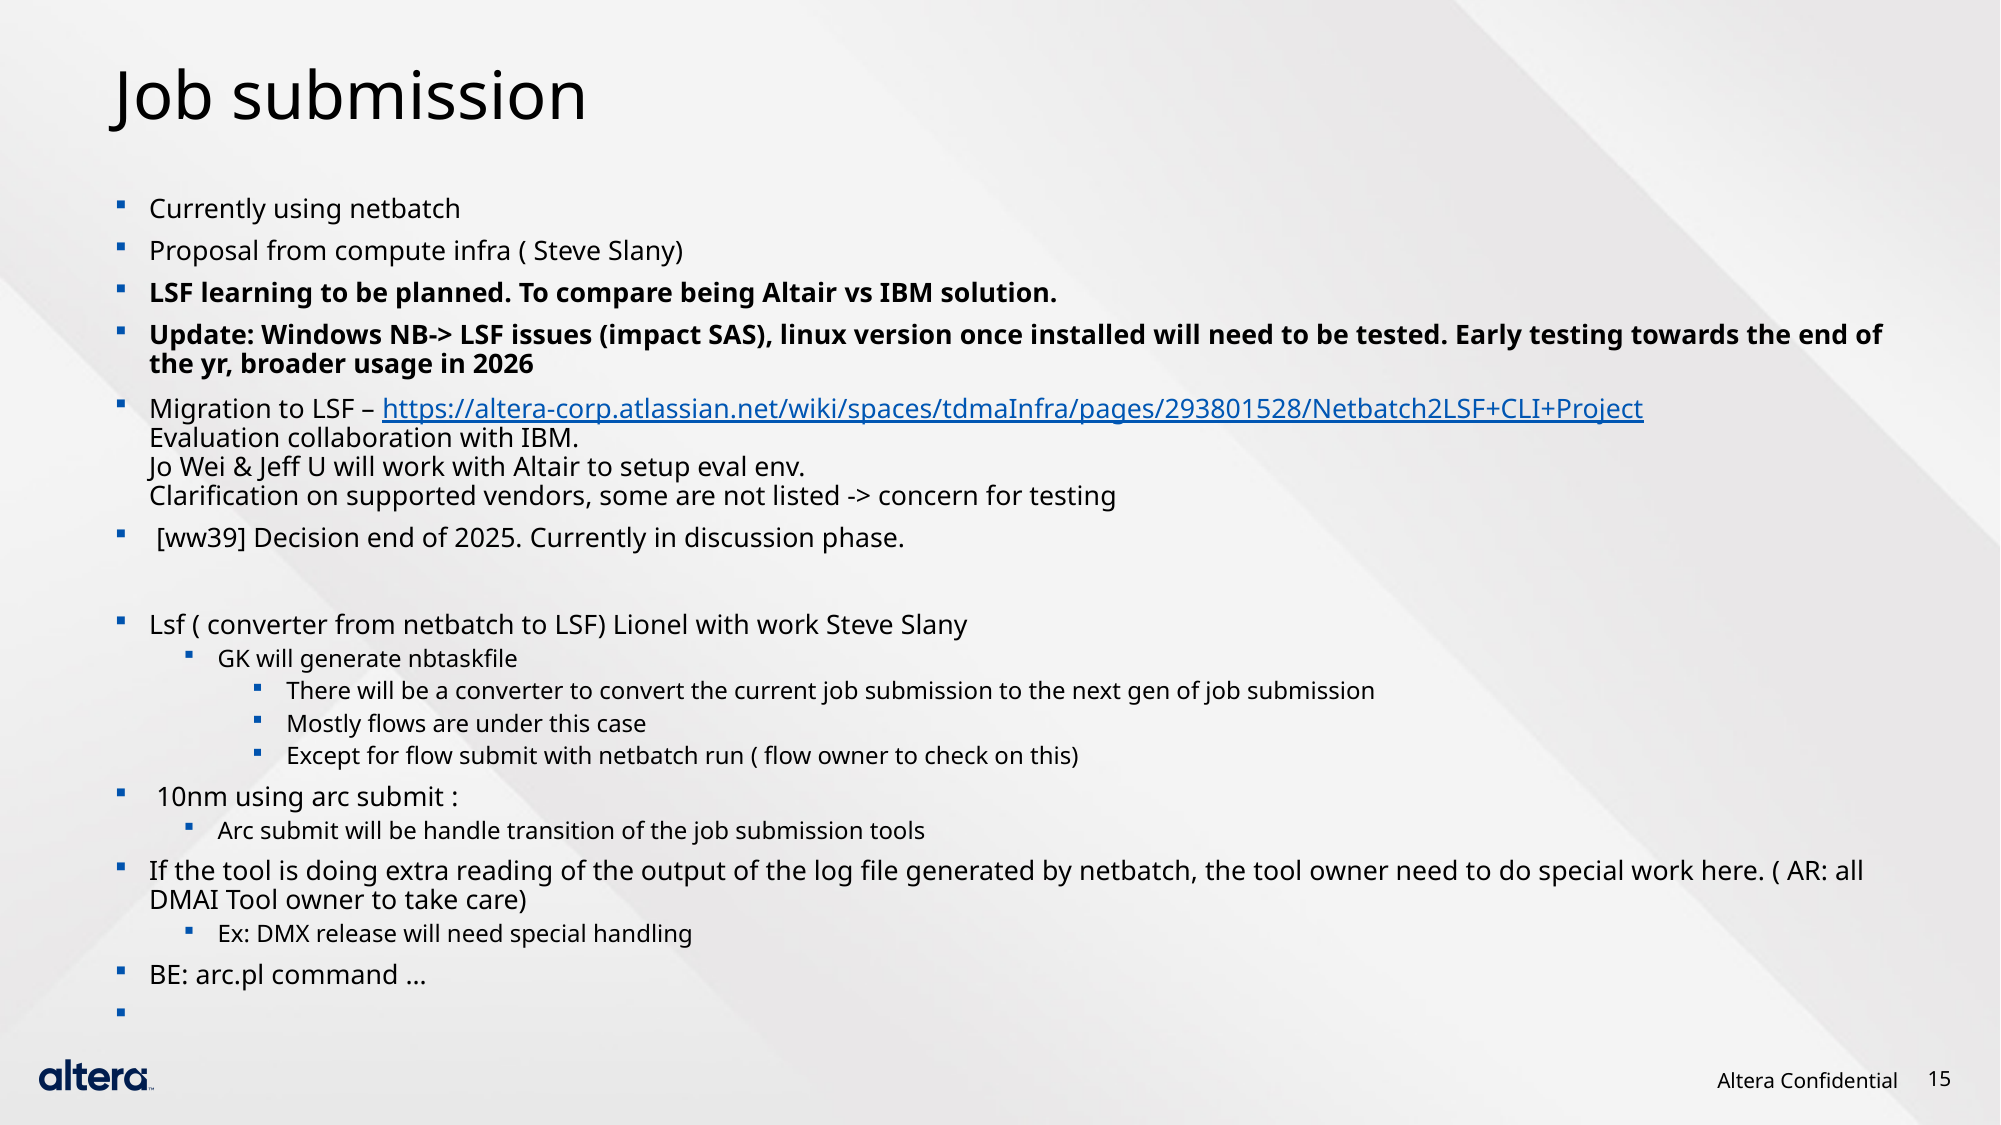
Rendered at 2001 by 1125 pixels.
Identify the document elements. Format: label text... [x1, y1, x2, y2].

picture [0, 0, 2001, 1125]
title Job submission [99, 21, 1900, 176]
list Currently using netbatch Proposal from compute infra ( Steve Slany) LSF learning to be planned. To compare being Altair vs IBM solution. Update: Windows NB-> LSF issues (impact SAS), linux version once installed will need to be tested. Early testing towards the end of the yr, broader usage in 2026 Migration to LSF – https://altera-corp.atlassian.net/wiki/spaces/tdmaInfra/pages/293801528/Netbatch2LSF+CLI+Project Evaluation collaboration with IBM. Jo Wei & Jeff U will work with Altair to setup eval env. Clarification on supported vendors, some are not listed -> concern for testing [ww39] Decision end of 2025. Currently in discussion phase. Lsf ( converter from netbatch to LSF) Lionel with work Steve Slany GK will generate nbtaskfile There will be a converter to convert the current job submission to the next gen of job submission Mostly flows are under this case Except for flow submit with netbatch run ( flow owner to check on this) 10nm using arc submit : Arc submit will be handle transition of the job submission tools If the tool is doing extra reading of the output of the log file generated by netbatch, the tool owner need to do special work here. ( AR: all DMAI Tool owner to take care) Ex: DMX release will need special handling BE: arc.pl command … [99, 187, 1900, 1045]
